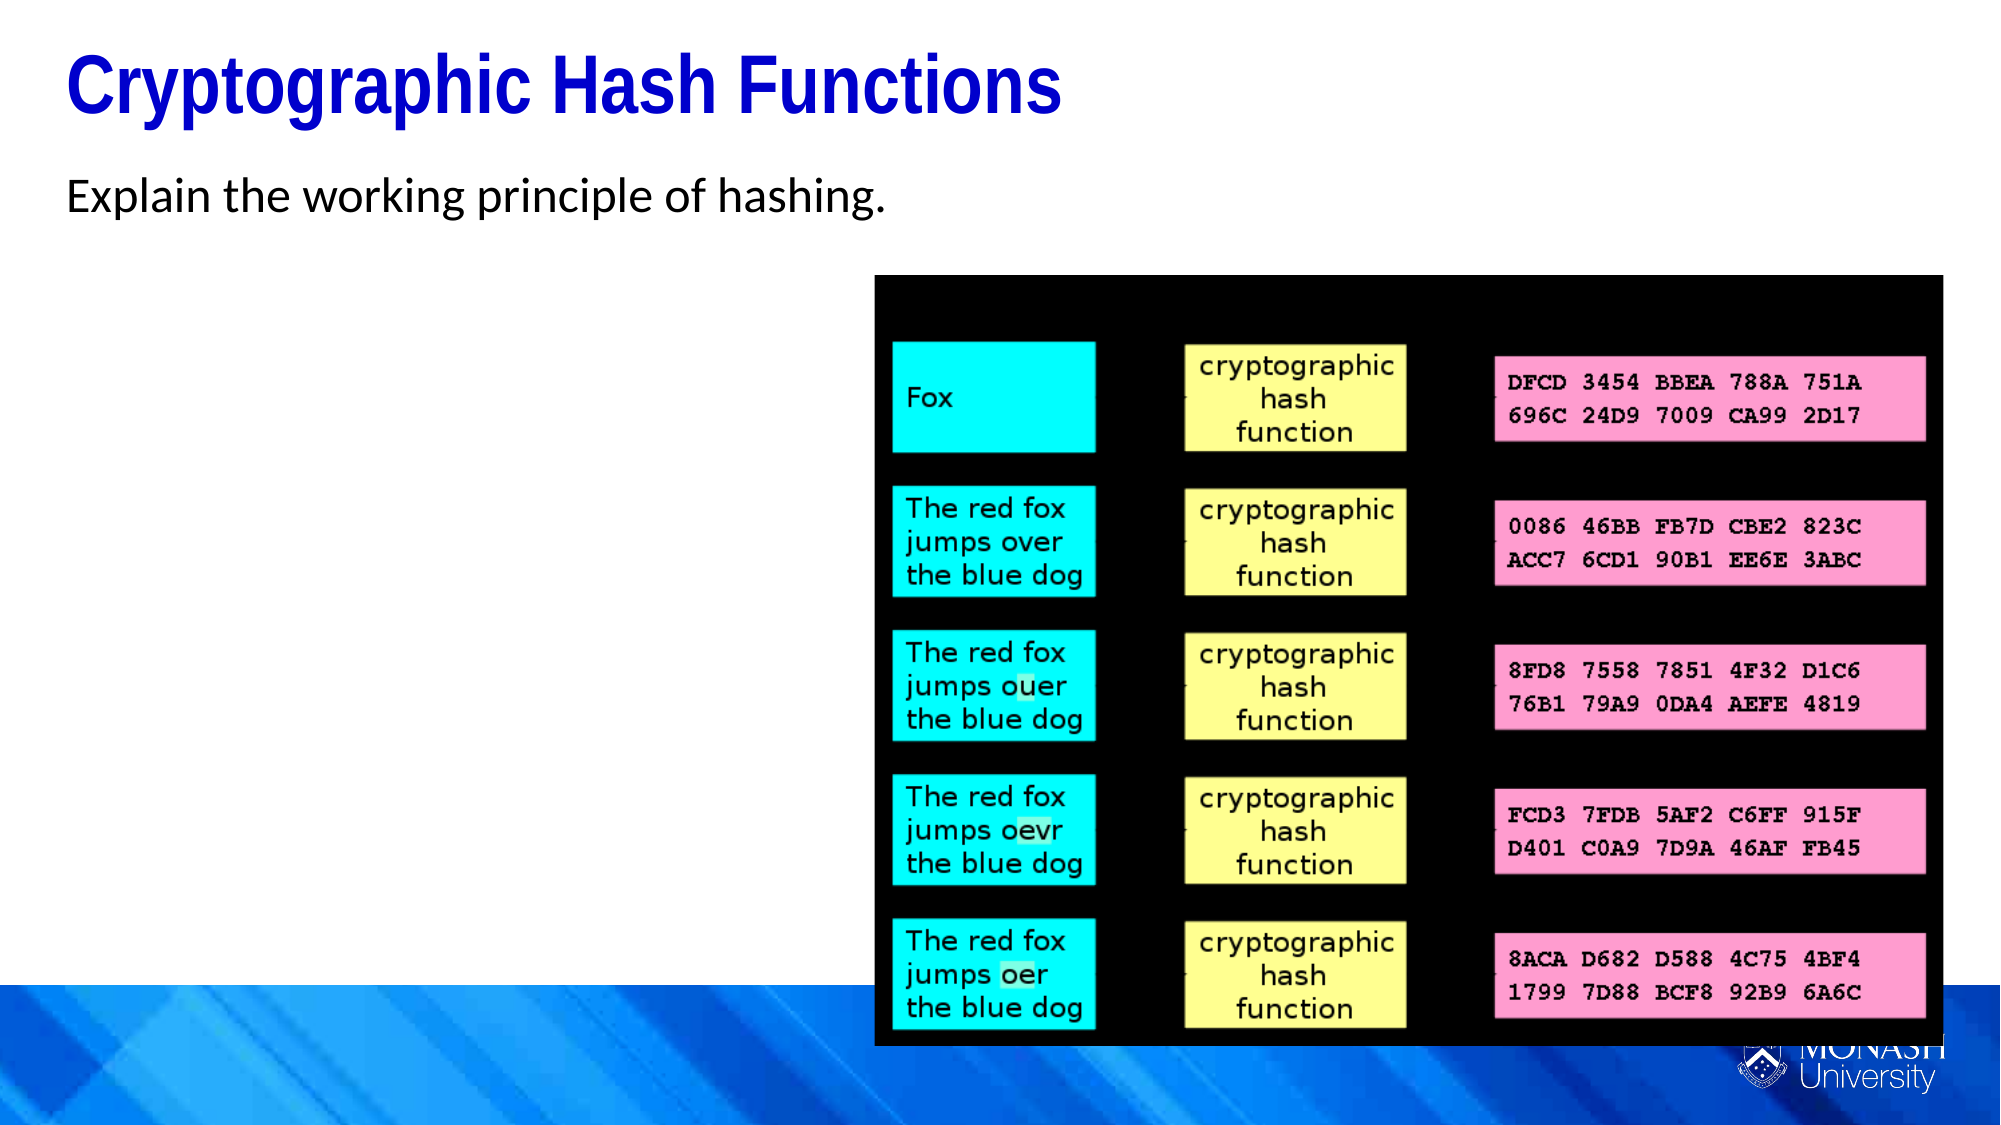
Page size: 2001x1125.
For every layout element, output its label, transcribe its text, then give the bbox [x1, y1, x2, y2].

picture [0, 275, 2000, 1125]
list Cryptographic Hash Functions [51, 33, 1745, 154]
text_box Explain the working principle of hashing. [51, 154, 1944, 230]
